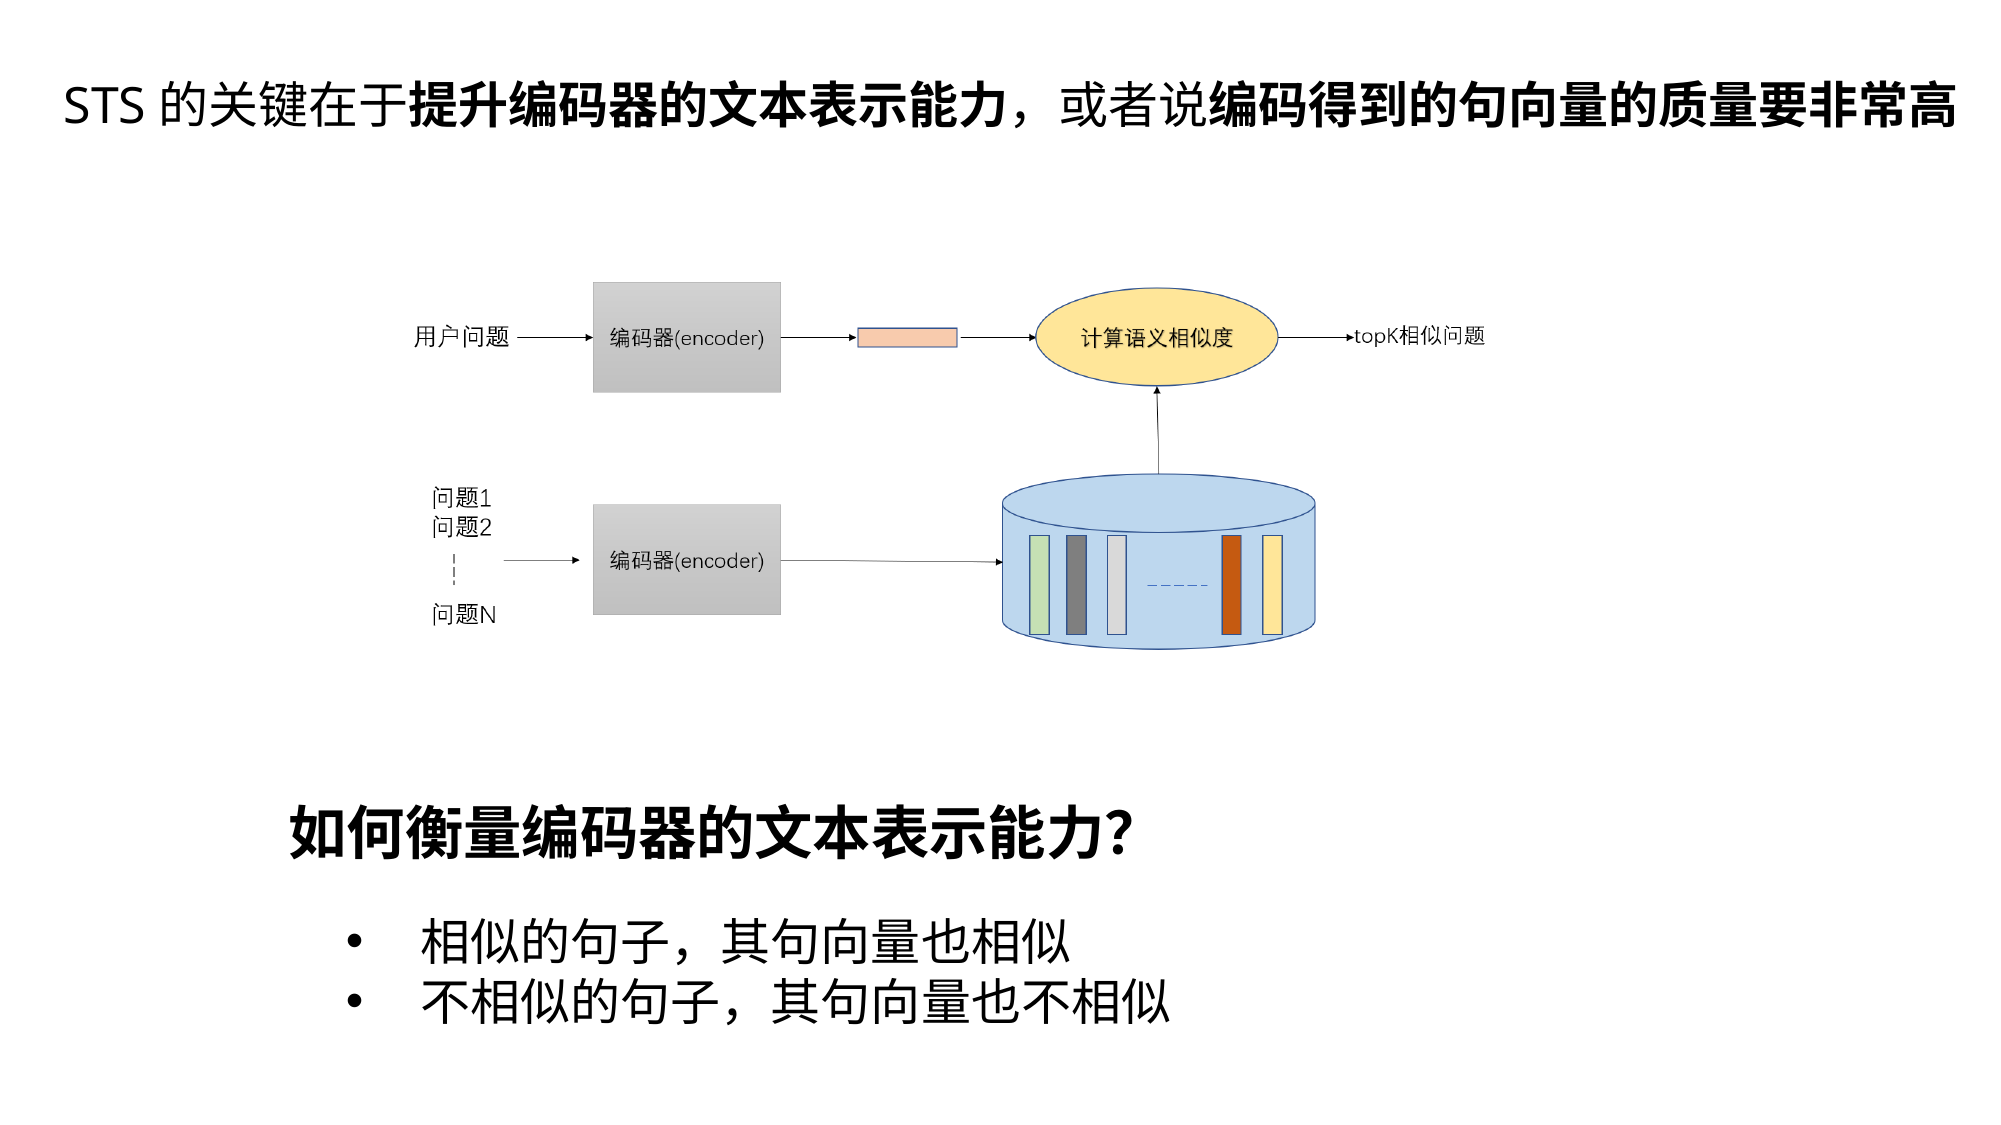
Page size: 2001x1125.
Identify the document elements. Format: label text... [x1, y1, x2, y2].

text_box 相似的句子，其句向量也相似 不相似的句子，其句向量也不相似 [331, 902, 1504, 1038]
text_box 如何衡量编码器的文本表示能力？ [274, 788, 1261, 874]
text_box STS的关键在于提升编码器的文本表示能力，或者说编码得到的句向量的质量要非常高 [49, 66, 1976, 142]
picture [399, 250, 1504, 655]
